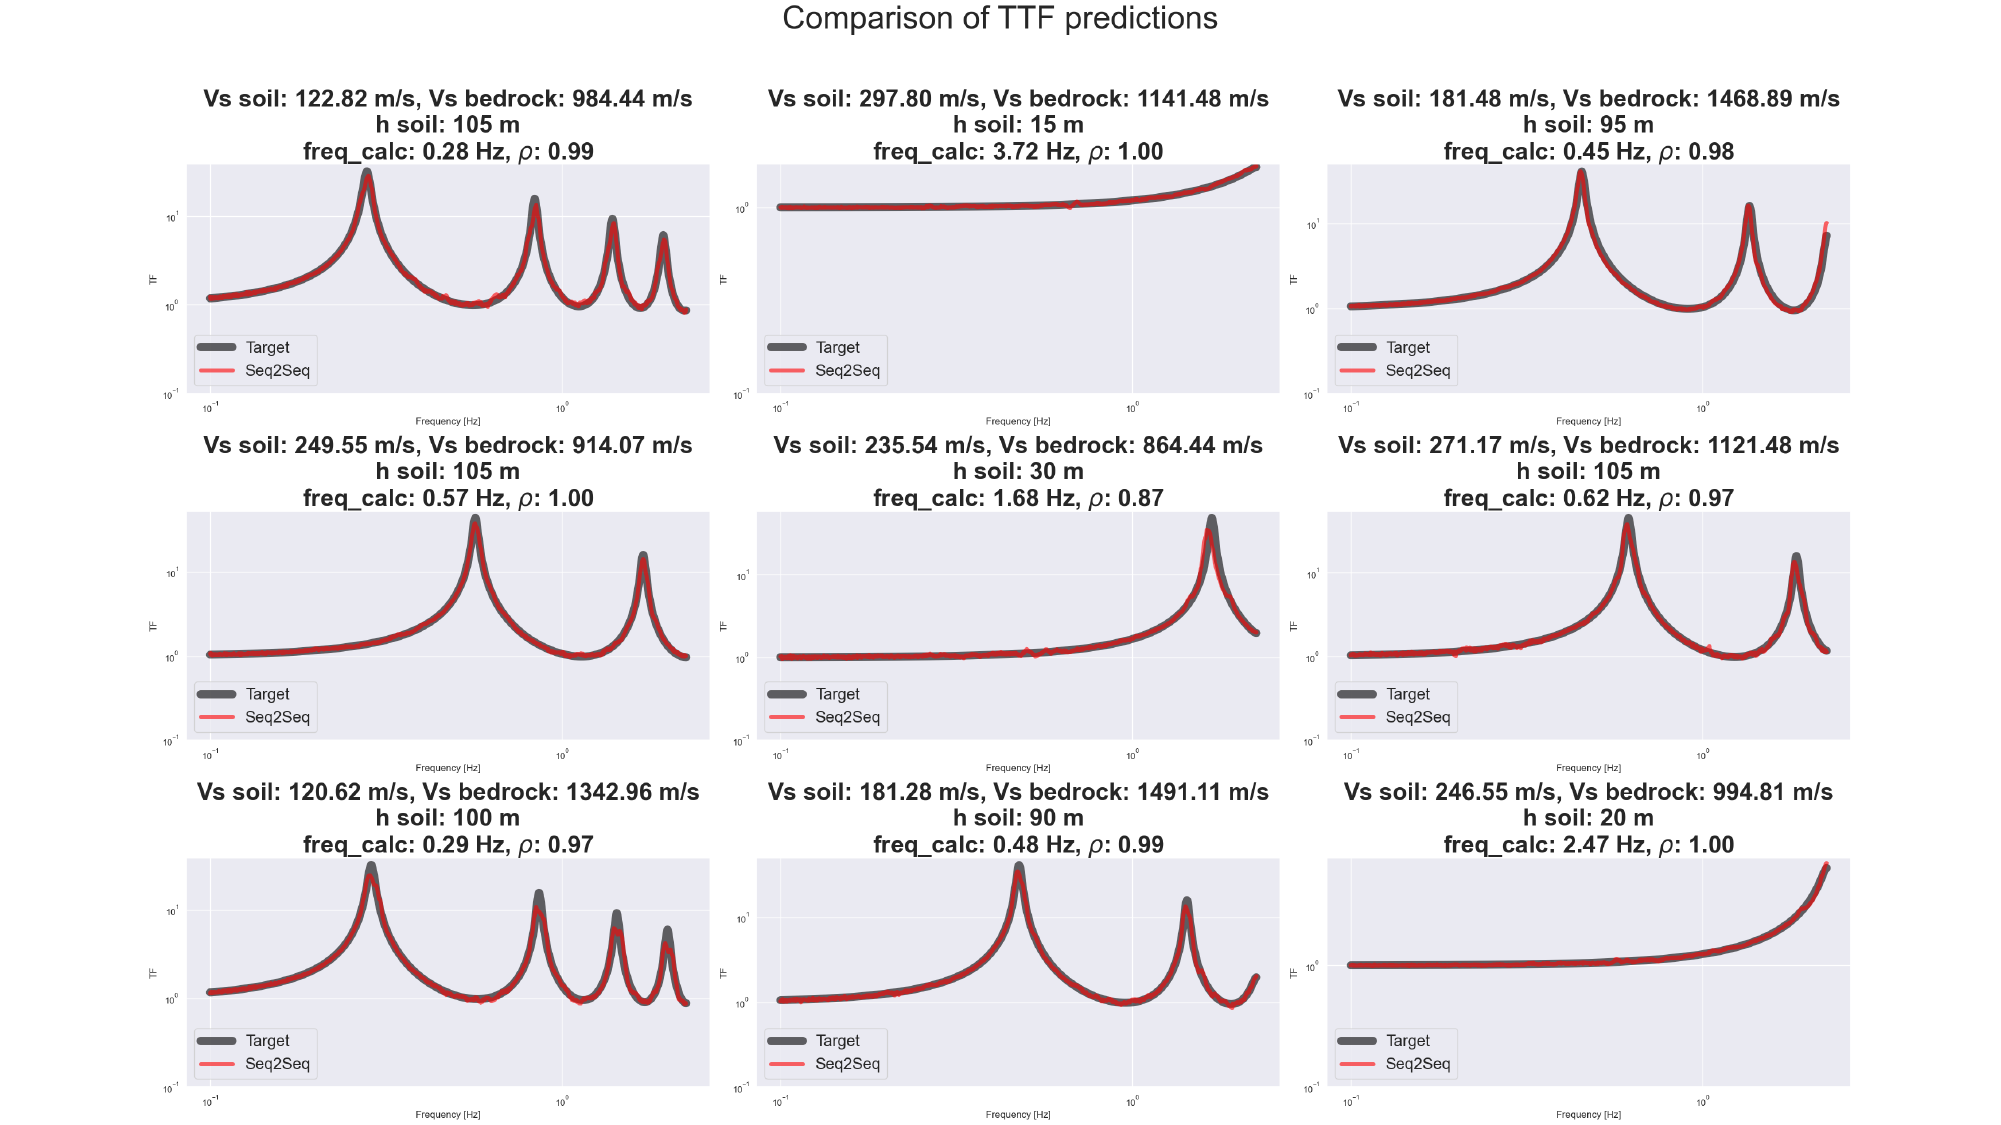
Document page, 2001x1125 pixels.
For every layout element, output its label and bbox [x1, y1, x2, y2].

picture [143, 0, 1856, 1125]
